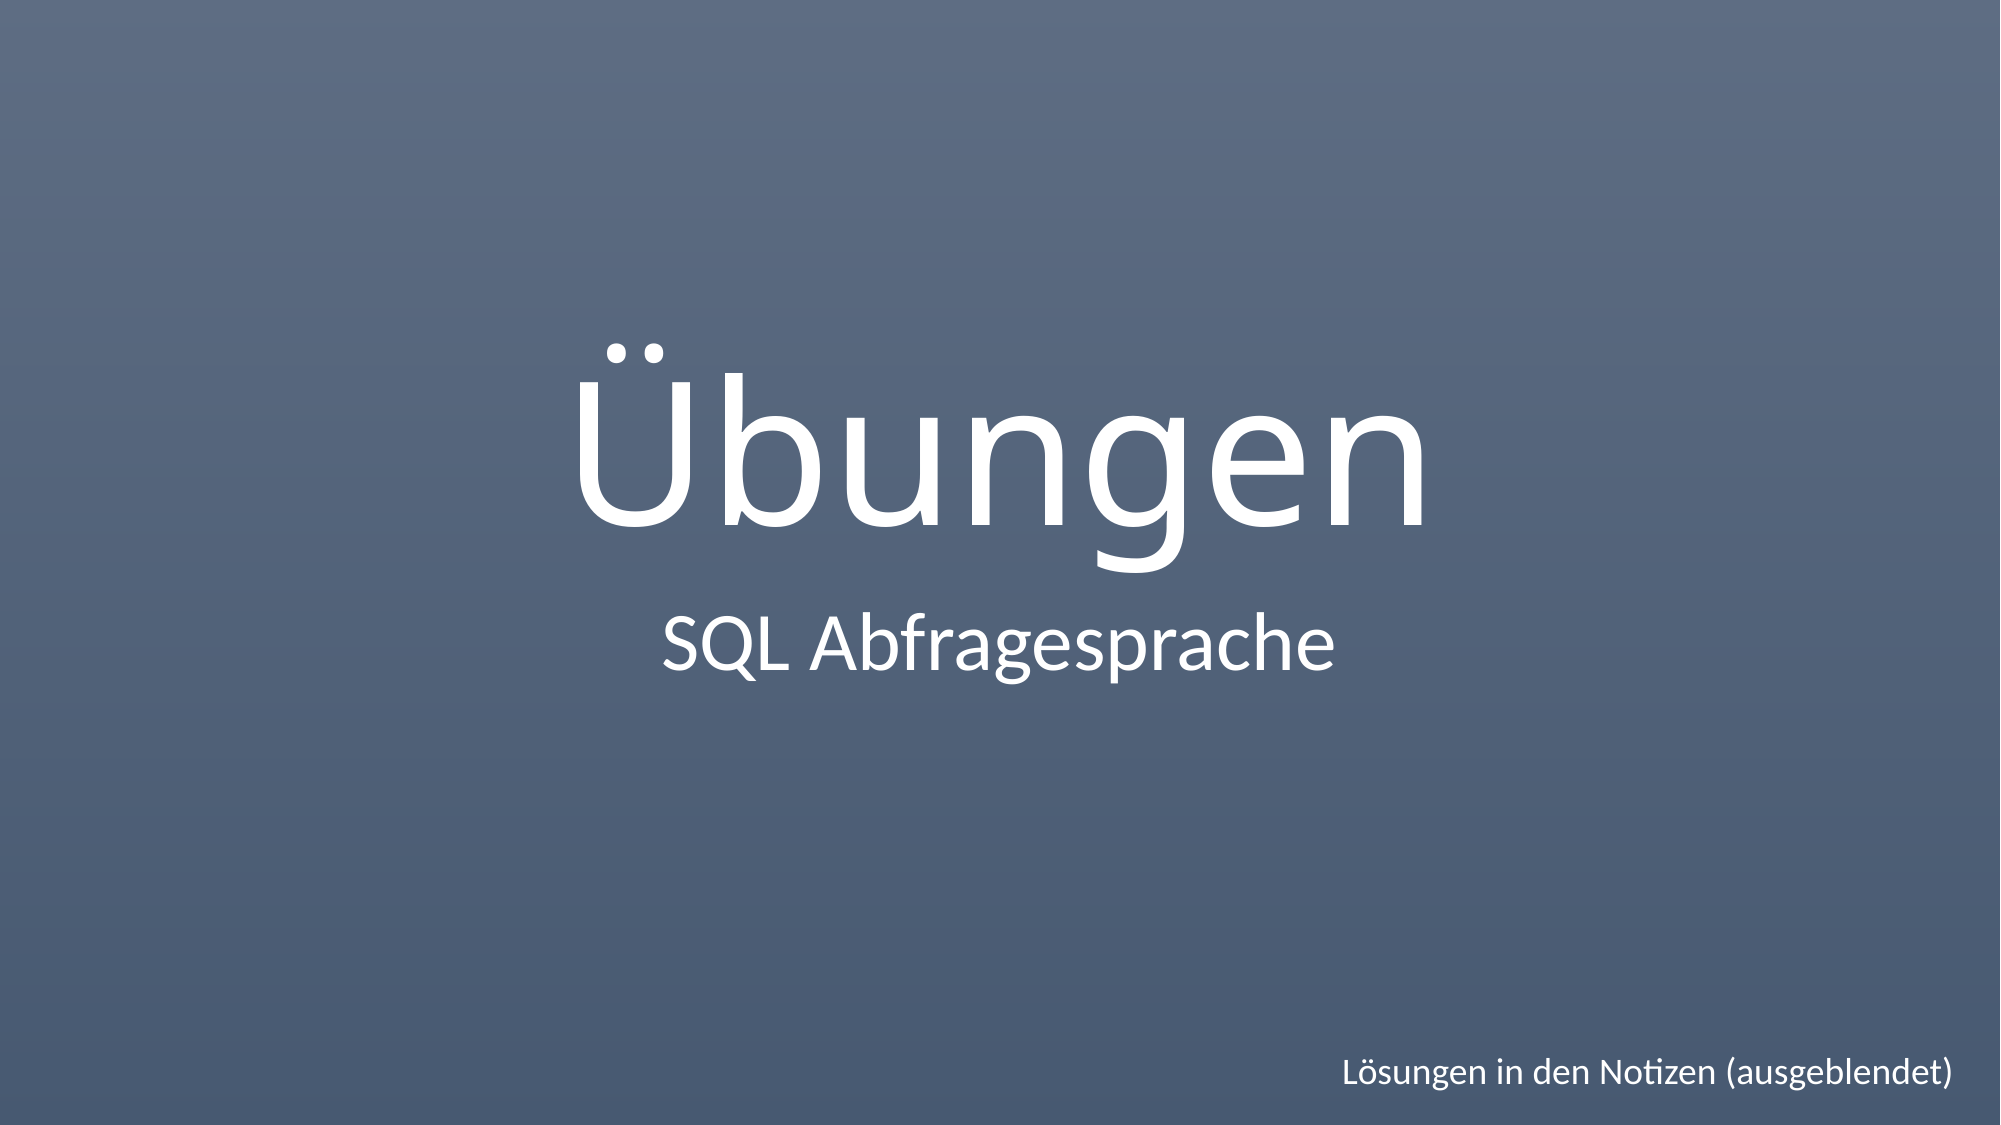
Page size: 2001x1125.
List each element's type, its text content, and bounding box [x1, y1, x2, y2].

title Übungen [249, 184, 1750, 576]
text_box Lösungen in den Notizen (ausgeblendet) [1327, 1039, 1982, 1100]
subtitle SQL Abfragesprache [249, 590, 1750, 679]
